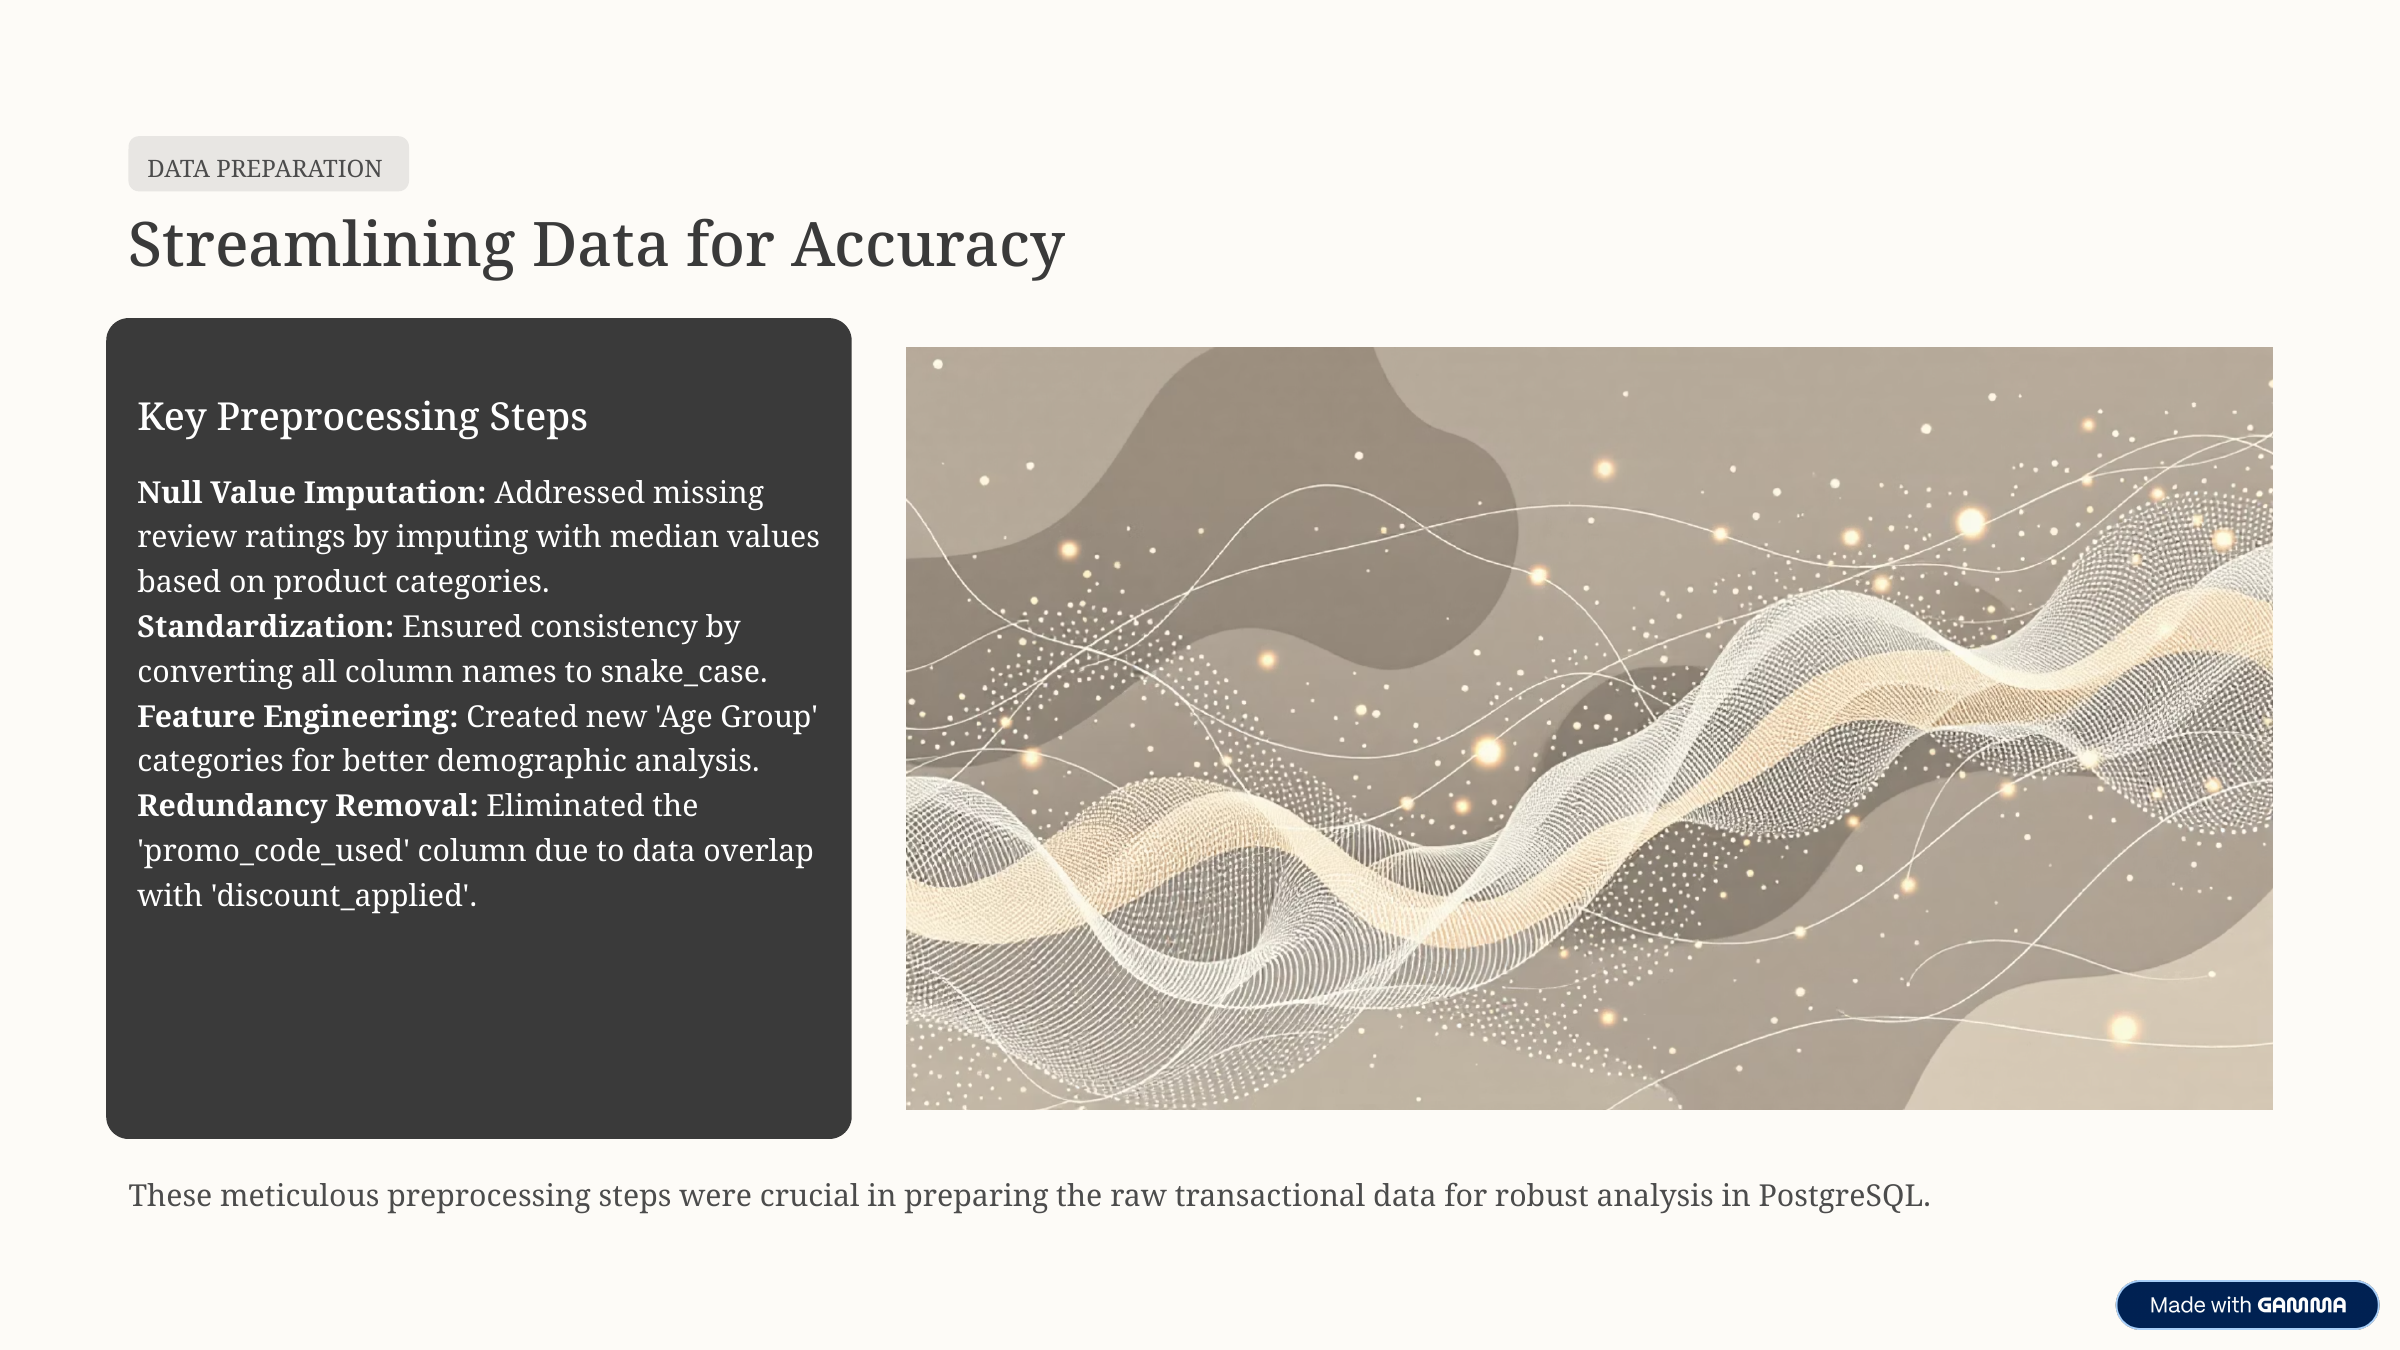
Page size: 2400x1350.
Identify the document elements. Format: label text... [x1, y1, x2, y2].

text_box Key Preprocessing Steps [137, 389, 592, 439]
picture [906, 347, 2273, 1110]
text_box DATA PREPARATION [147, 145, 391, 182]
text_box These meticulous preprocessing steps were crucial in preparing the raw transactional data for robust analysis in PostgreSQL. [128, 1168, 2272, 1214]
text_box [128, 136, 410, 192]
text_box Streamlining Data for Accuracy [128, 201, 1075, 280]
picture [2106, 1271, 2389, 1339]
text_box [106, 318, 852, 1139]
text_box Null Value Imputation: Addressed missing review ratings by imputing with median values based on product categories. Standardization: Ensured consistency by converting all column names to snake_case. Feature Engineering: Created new 'Age Group' categories for better demographic analysis. Redundancy Removal: Eliminated the 'promo_code_used' column due to data overlap with 'discount_applied'. [137, 464, 821, 1084]
